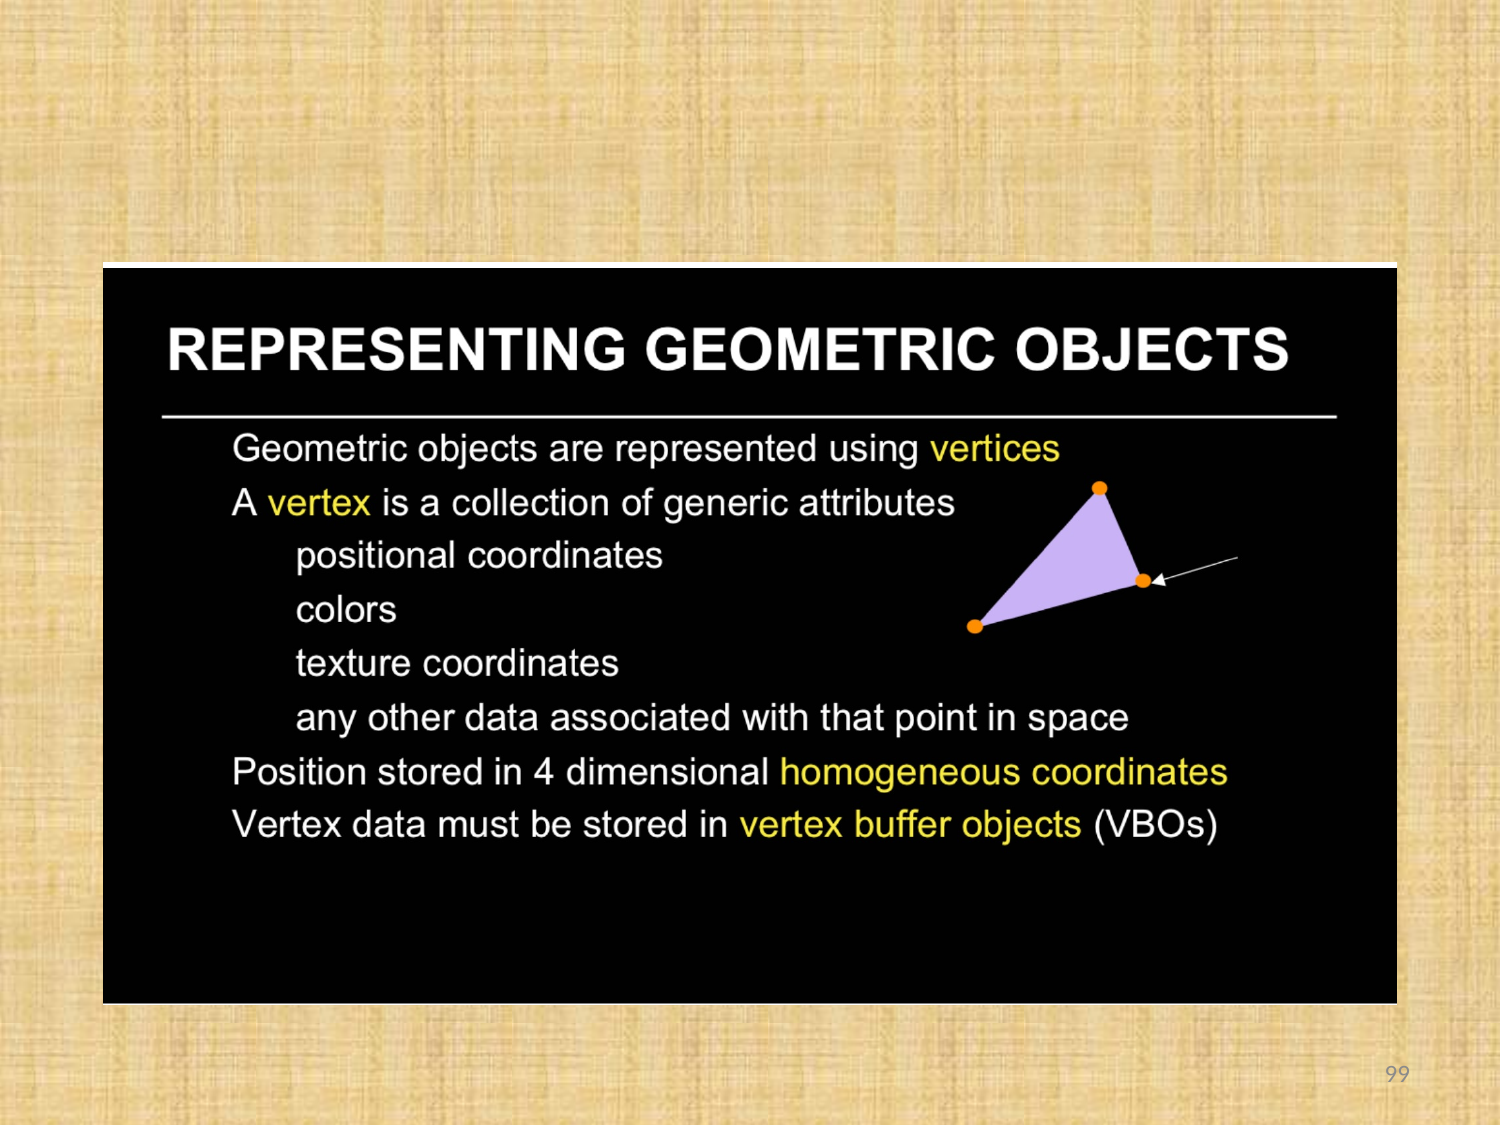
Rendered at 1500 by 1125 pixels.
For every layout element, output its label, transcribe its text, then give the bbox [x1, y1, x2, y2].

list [103, 262, 1397, 1006]
slide_number 99 [1074, 1042, 1425, 1103]
picture [0, 0, 1500, 1125]
